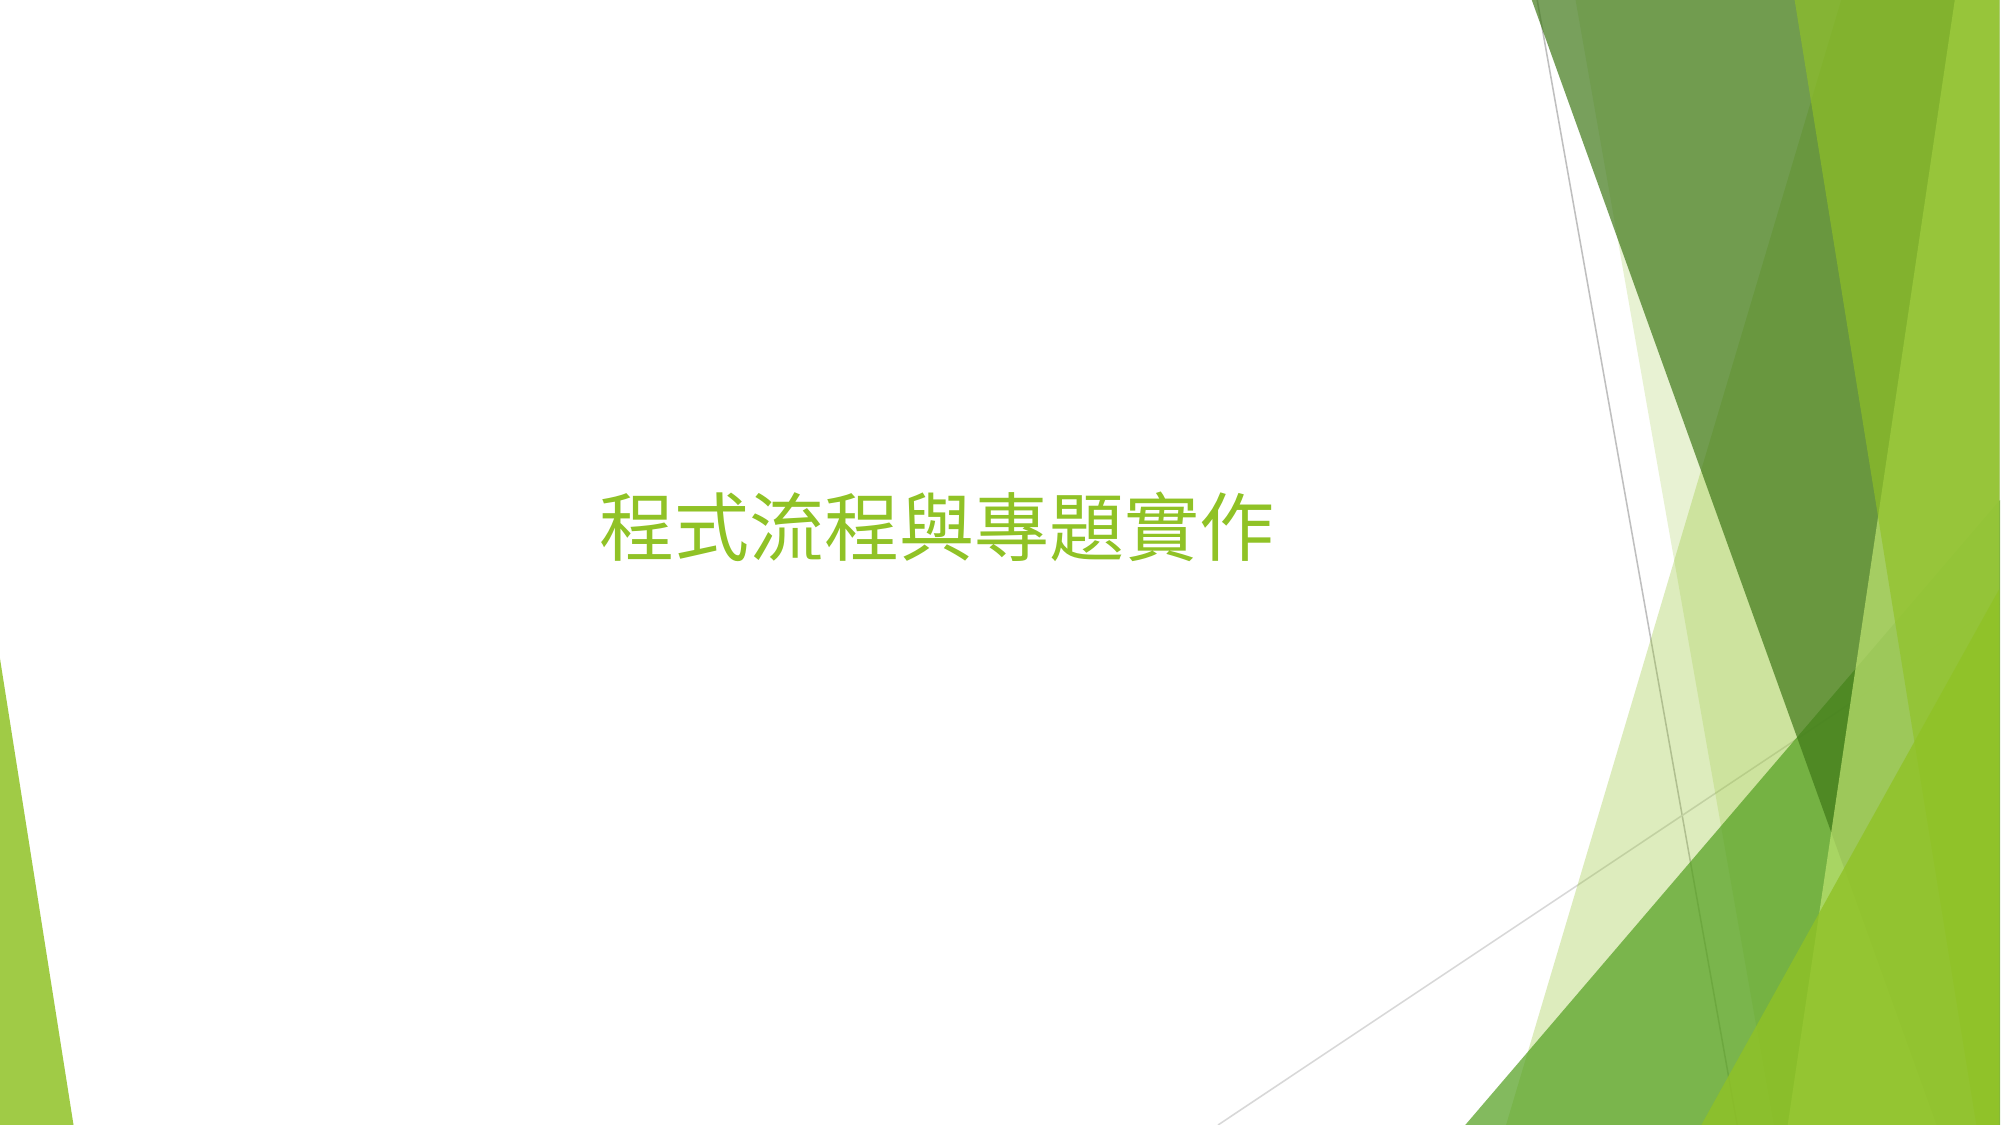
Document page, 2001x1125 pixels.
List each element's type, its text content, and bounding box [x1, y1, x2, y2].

title 程式流程與專題實作 [584, 472, 1317, 690]
